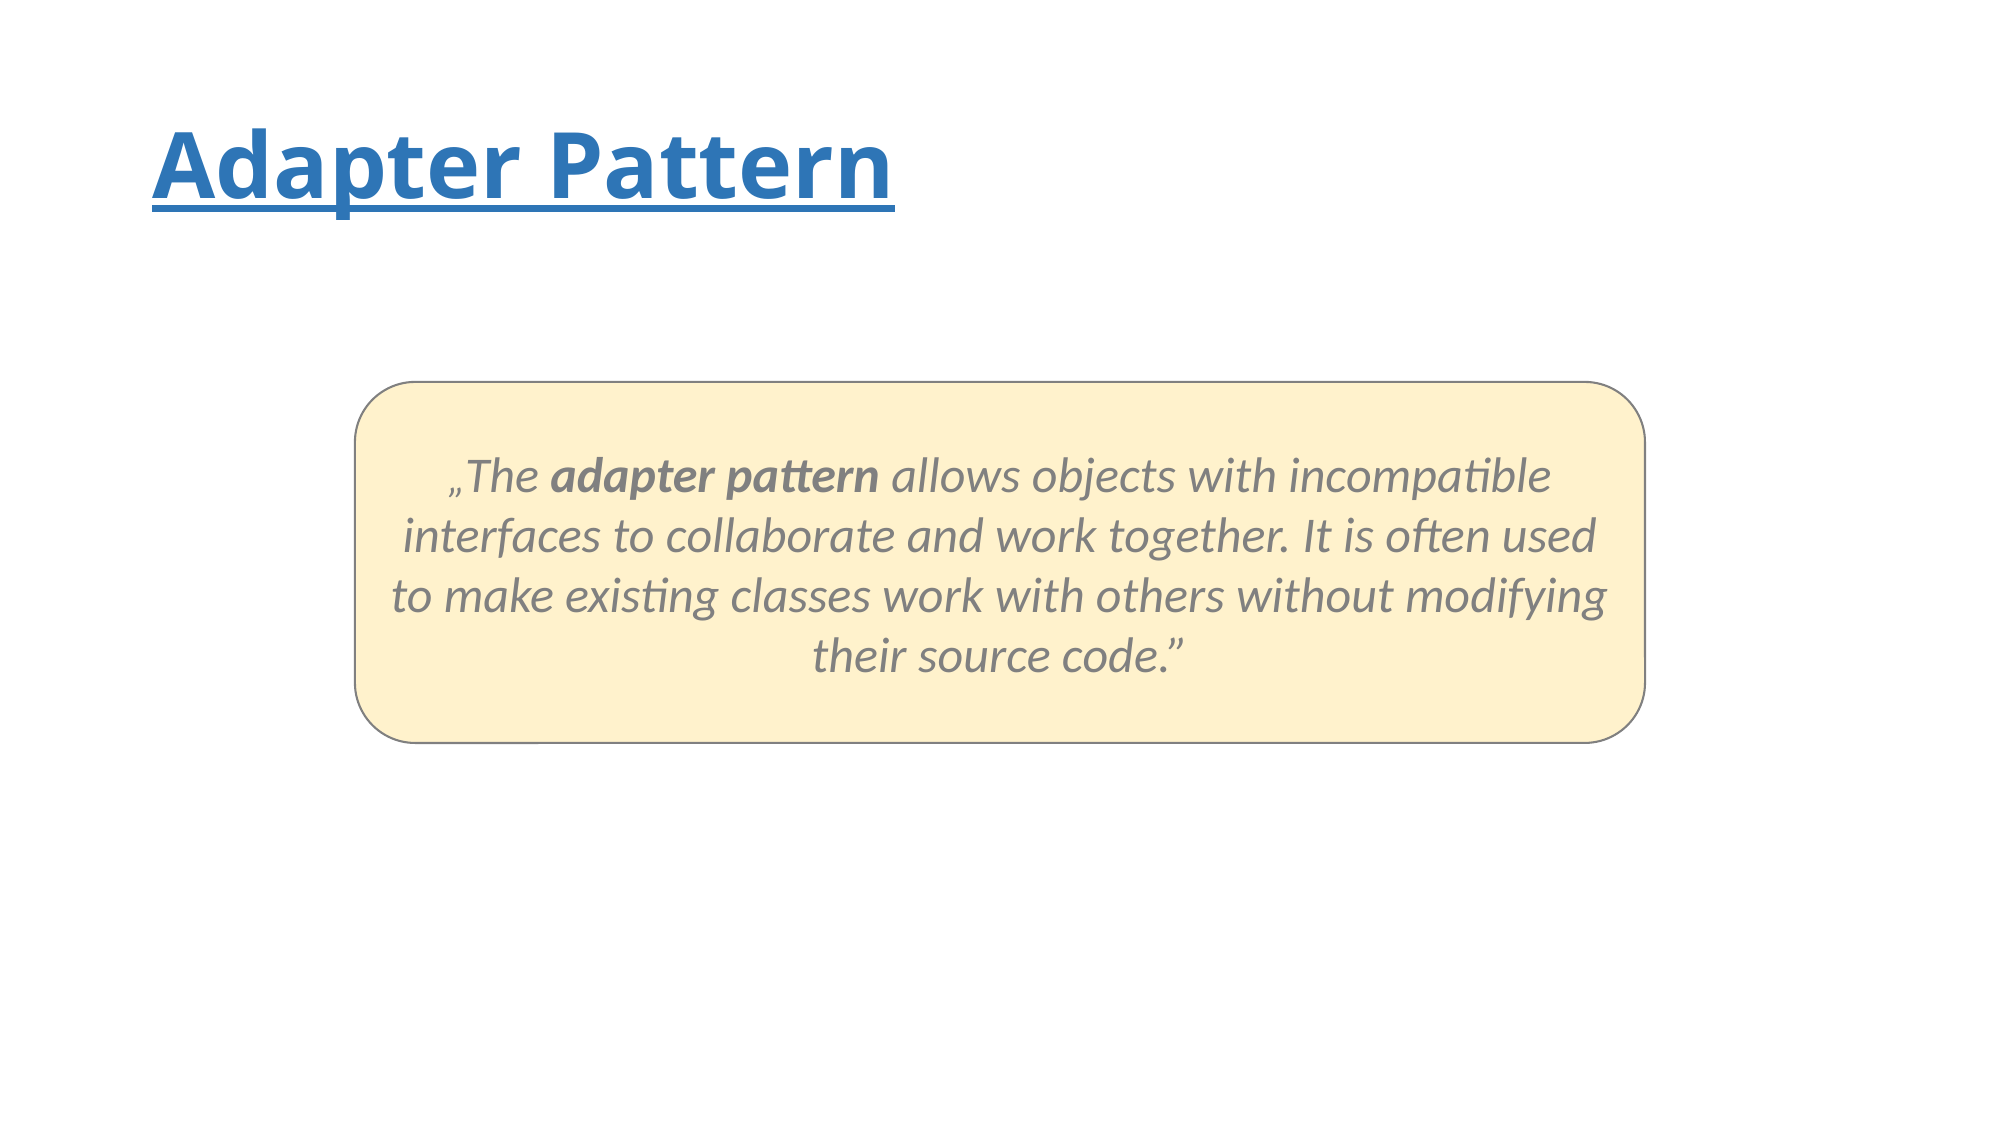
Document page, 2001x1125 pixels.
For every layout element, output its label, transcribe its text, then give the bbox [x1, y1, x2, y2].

title Adapter Pattern [137, 59, 1863, 278]
text_box „The adapter pattern allows objects with incompatible interfaces to collaborate and work together. It is often used to make existing classes work with others without modifying their source code.” [353, 380, 1647, 745]
